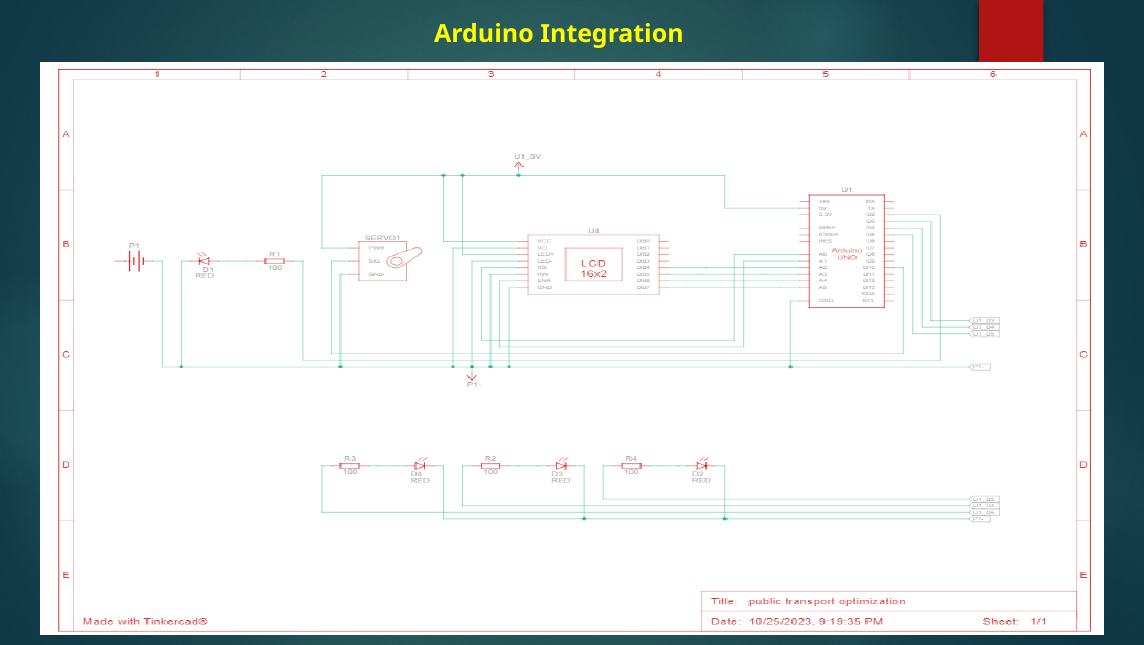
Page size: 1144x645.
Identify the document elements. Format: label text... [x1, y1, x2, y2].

picture [0, 0, 1104, 645]
text_box Arduino Integration [371, 9, 747, 55]
